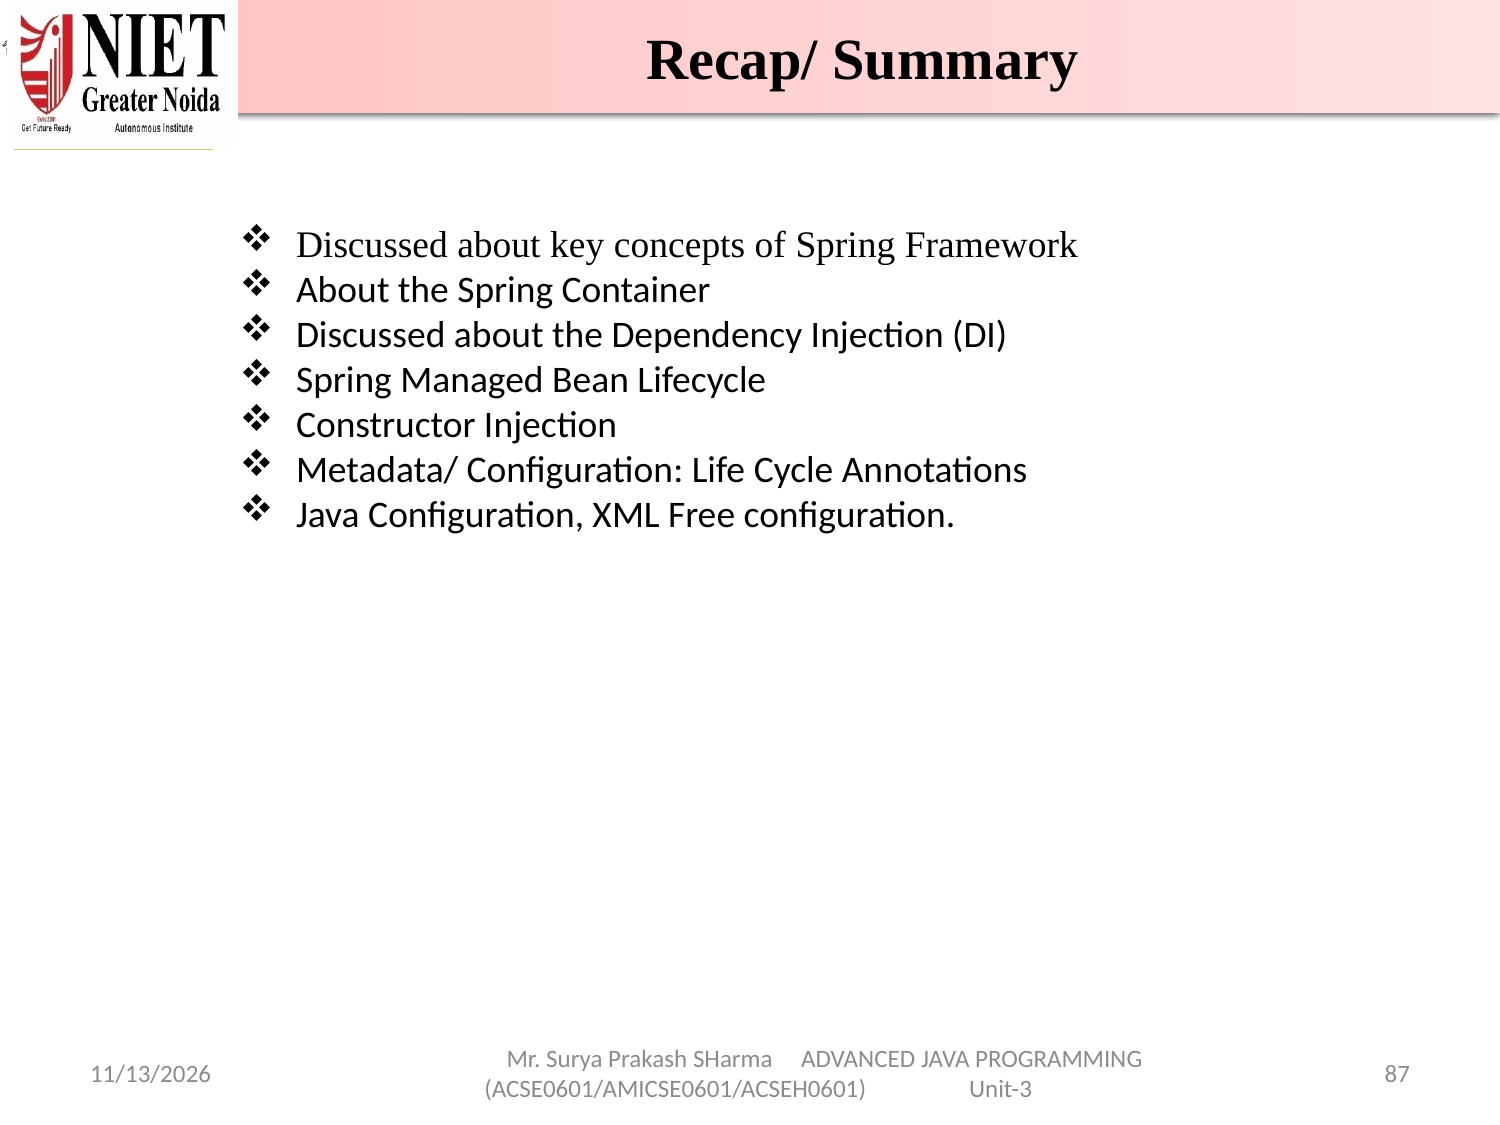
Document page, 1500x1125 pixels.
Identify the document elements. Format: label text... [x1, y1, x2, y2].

text_box Recap/ Summary [239, 0, 1500, 113]
footer Mr. Surya Prakash SHarma ADVANCED JAVA PROGRAMMING (ACSE0601/AMICSE0601/ACSEH0601) Unit-3 [412, 1042, 1074, 1103]
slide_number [75, 1042, 412, 1103]
text_box Discussed about key concepts of Spring Framework About the Spring Container Discussed about the Dependency Injection (DI) Spring Managed Bean Lifecycle Constructor Injection Metadata/ Configuration: Life Cycle Annotations Java Configuration, XML Free configuration. [225, 212, 1375, 543]
slide_number 87 [1074, 1042, 1425, 1103]
picture [2, 0, 238, 150]
